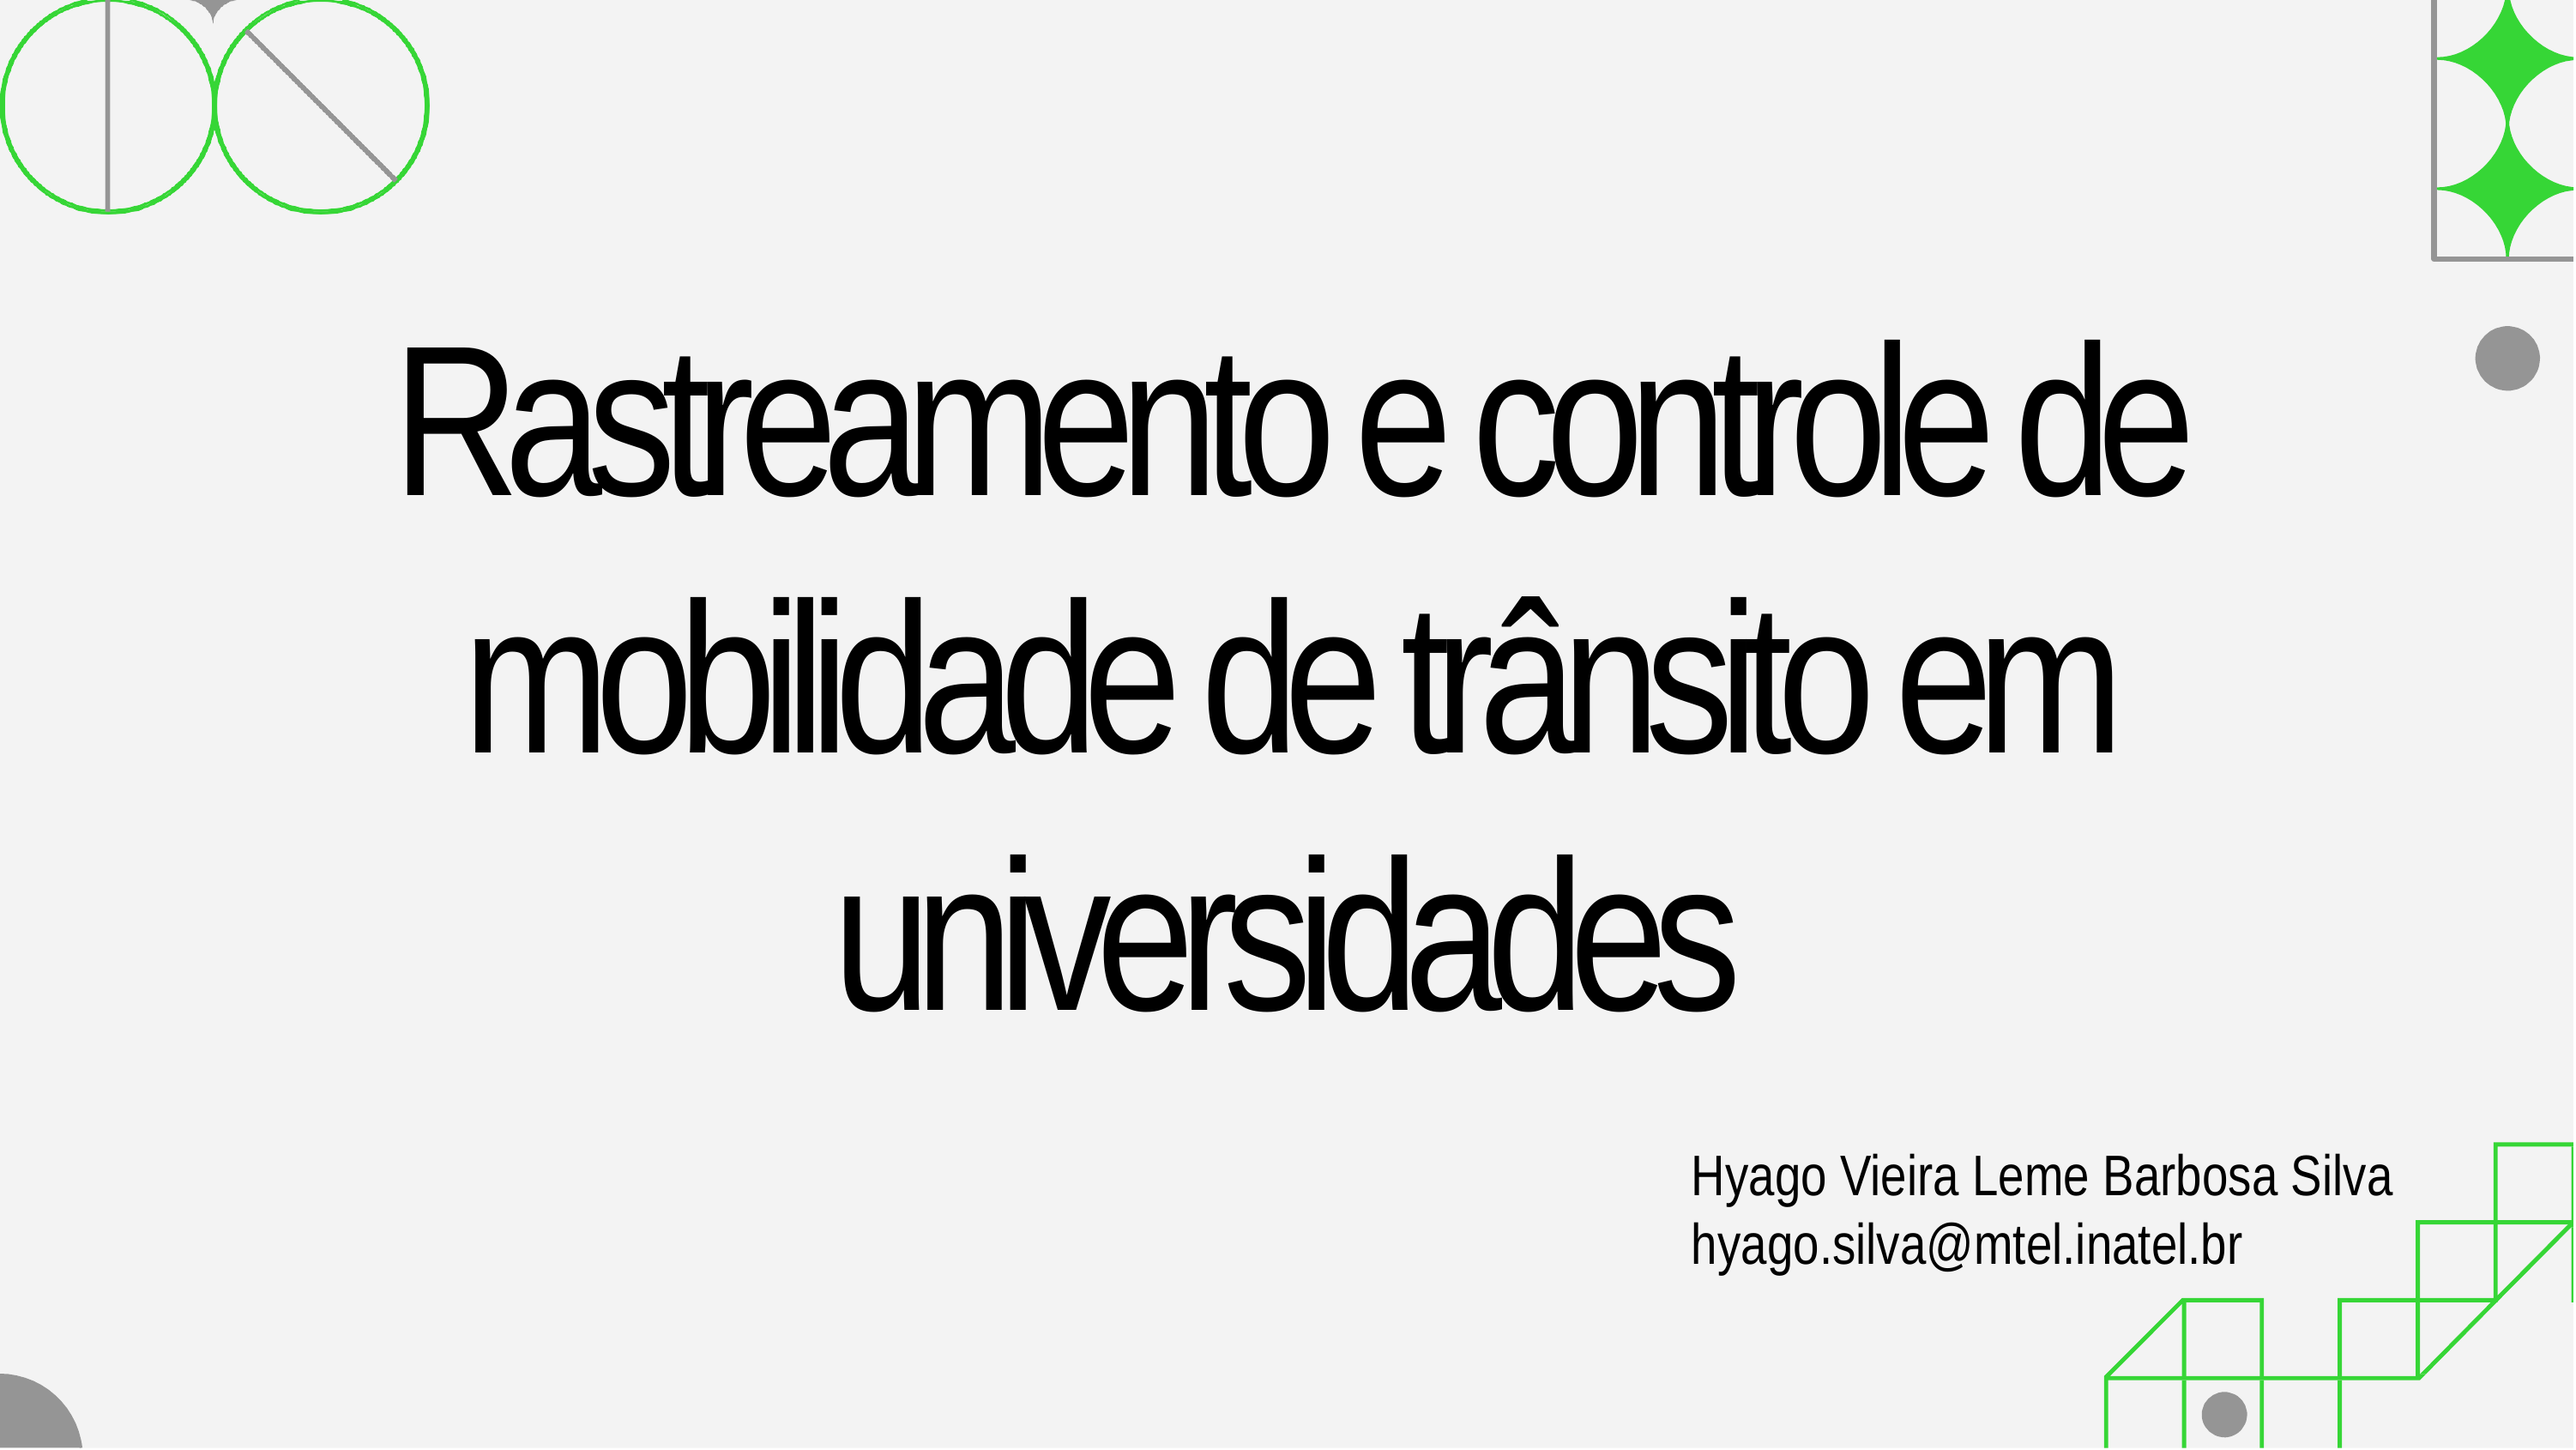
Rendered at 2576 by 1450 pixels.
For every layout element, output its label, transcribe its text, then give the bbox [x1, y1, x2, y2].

text_box Hyago Vieira Leme Barbosa Silva hyago.silva@mtel.inatel.br [1678, 1132, 2407, 1283]
picture [0, 0, 430, 214]
text_box Rastreamento e controle de mobilidade de trânsito em universidades [178, 274, 2398, 1060]
